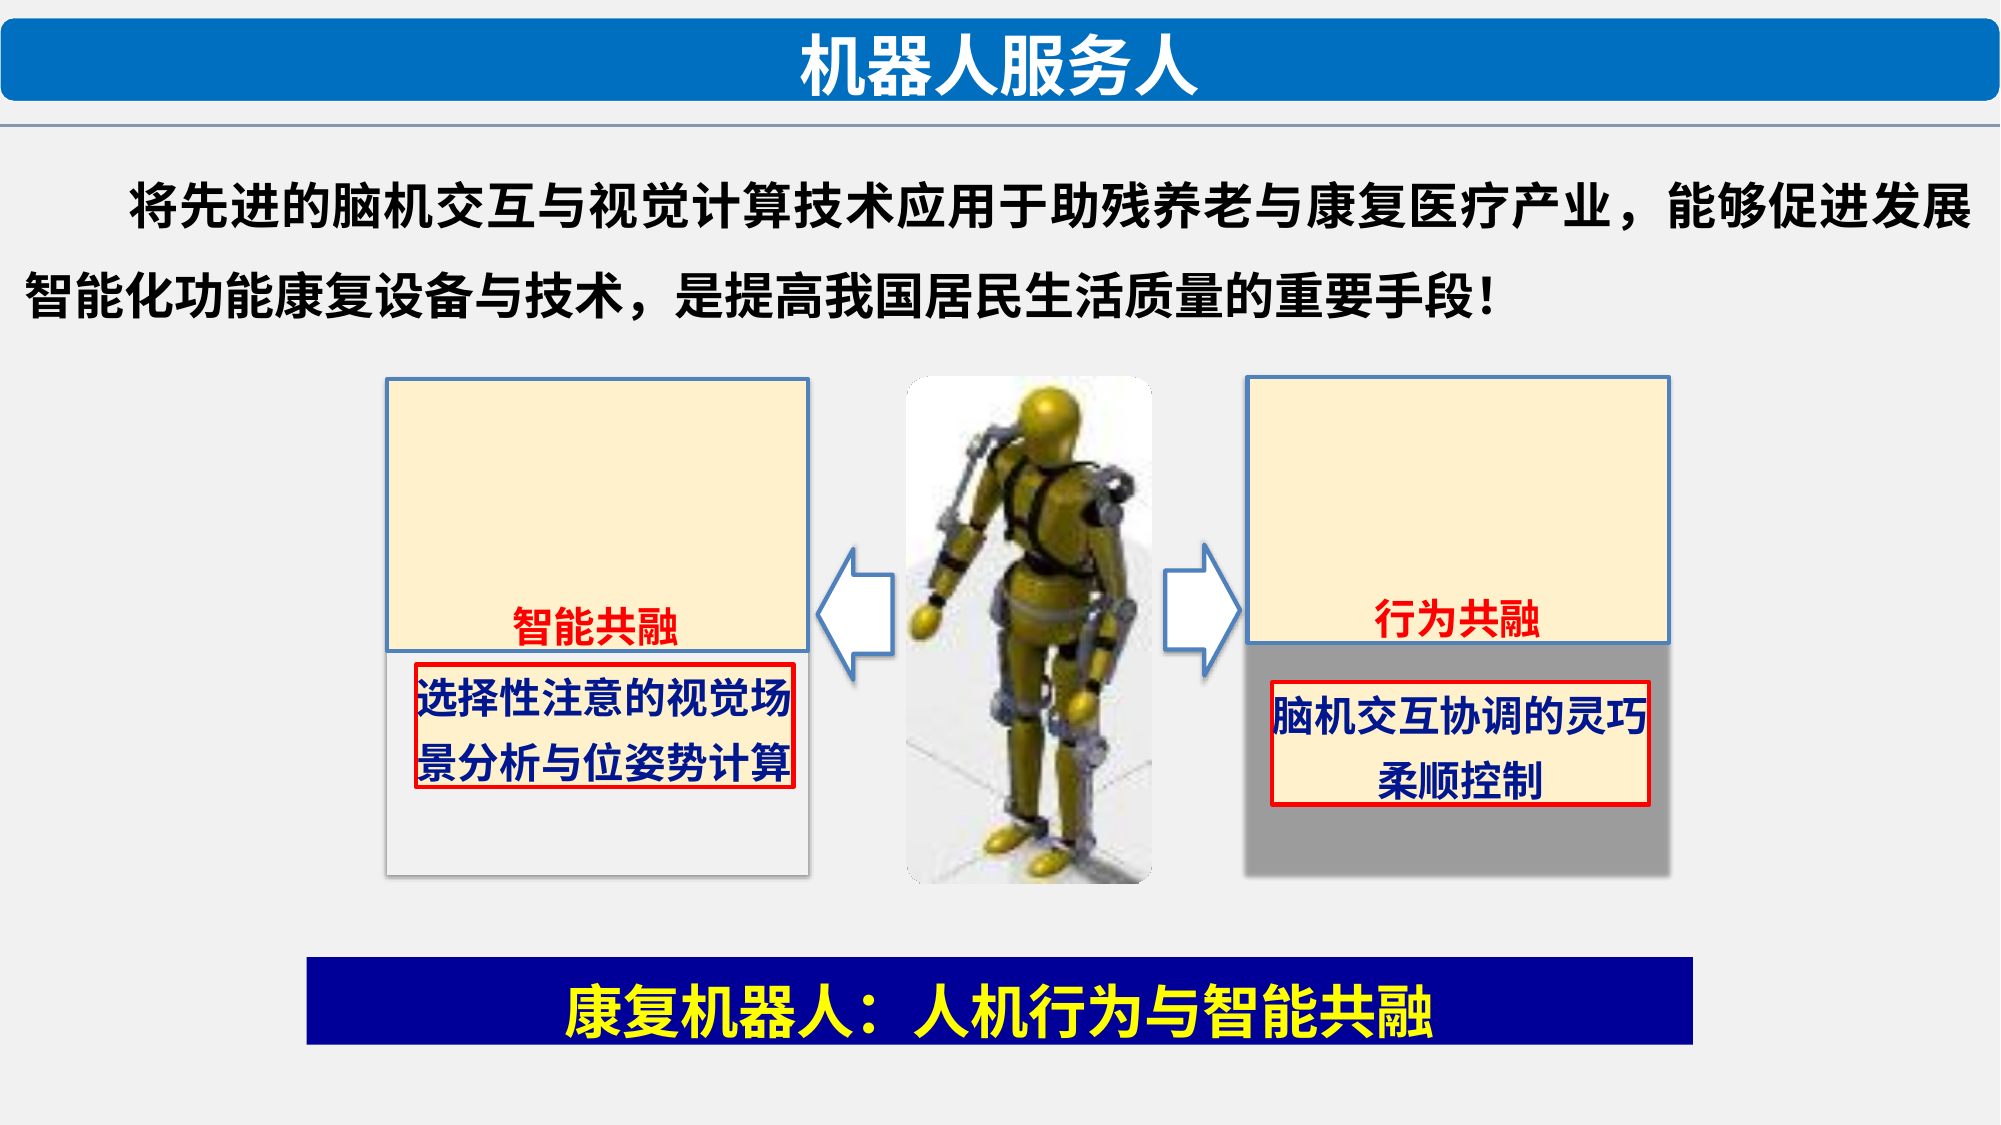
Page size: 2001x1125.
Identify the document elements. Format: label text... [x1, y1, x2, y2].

picture [1238, 371, 1677, 885]
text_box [0, 16, 2000, 102]
text_box 将先进的脑机交互与视觉计算技术应用于助残养老与康复医疗产业，能够促进发展 智能化功能康复设备与技术，是提高我国居民生活质量的重要手段！ [22, 142, 1978, 325]
text_box 康复机器人：人机行为与智能共融 [306, 957, 1693, 1045]
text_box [377, 373, 1235, 887]
title 机器人服务人 [797, 113, 1203, 212]
